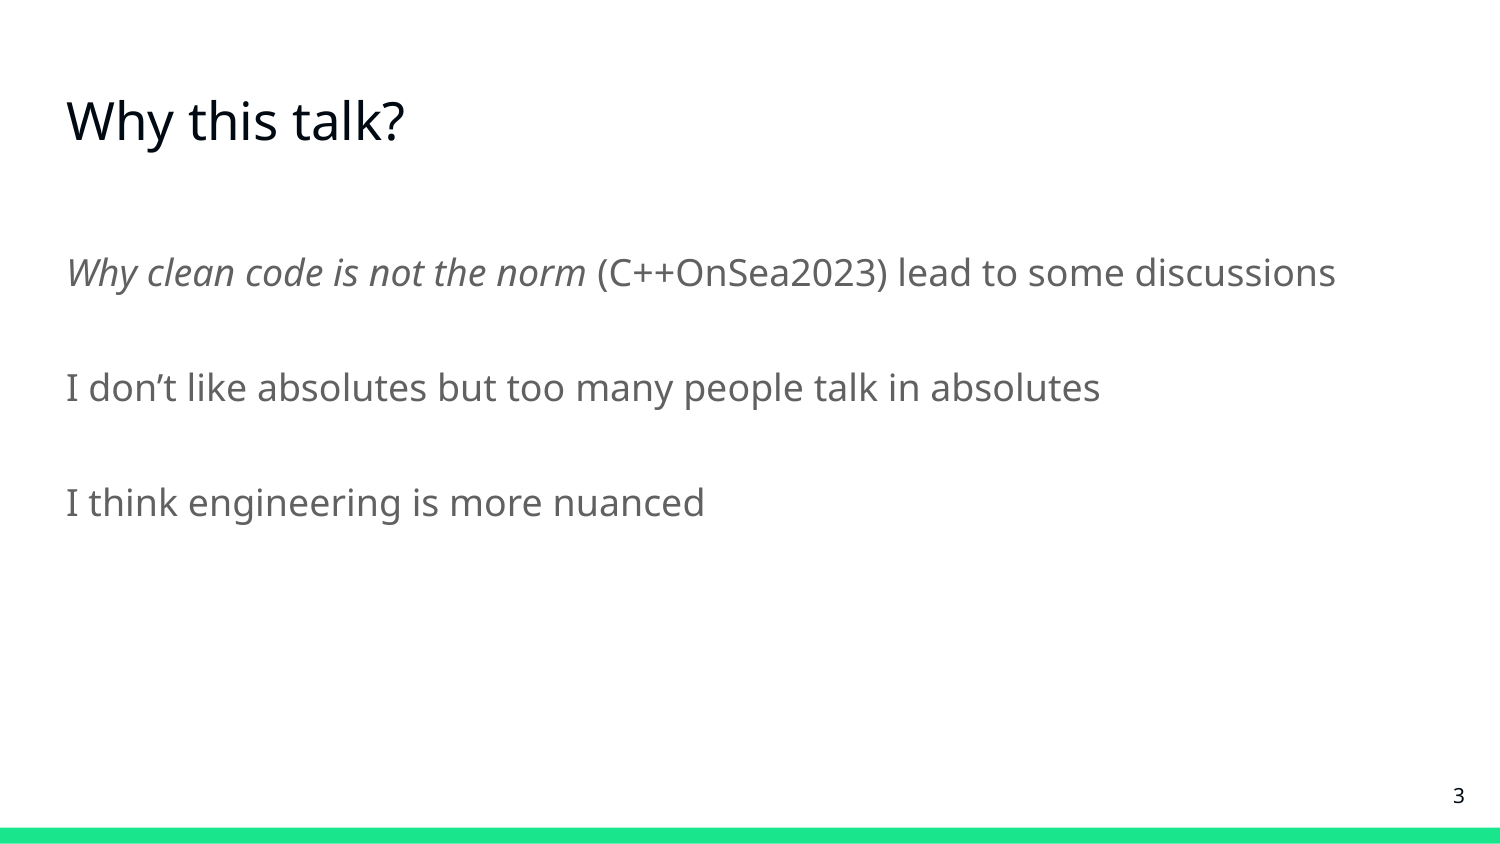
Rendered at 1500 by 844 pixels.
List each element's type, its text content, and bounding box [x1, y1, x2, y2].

slide_number ‹#› [1389, 764, 1480, 830]
list Why clean code is not the norm (C++OnSea2023) lead to some discussions I don’t like absolutes but too many people talk in absolutes I think engineering is more nuanced [51, 189, 1449, 750]
title Why this talk? [51, 72, 1449, 167]
